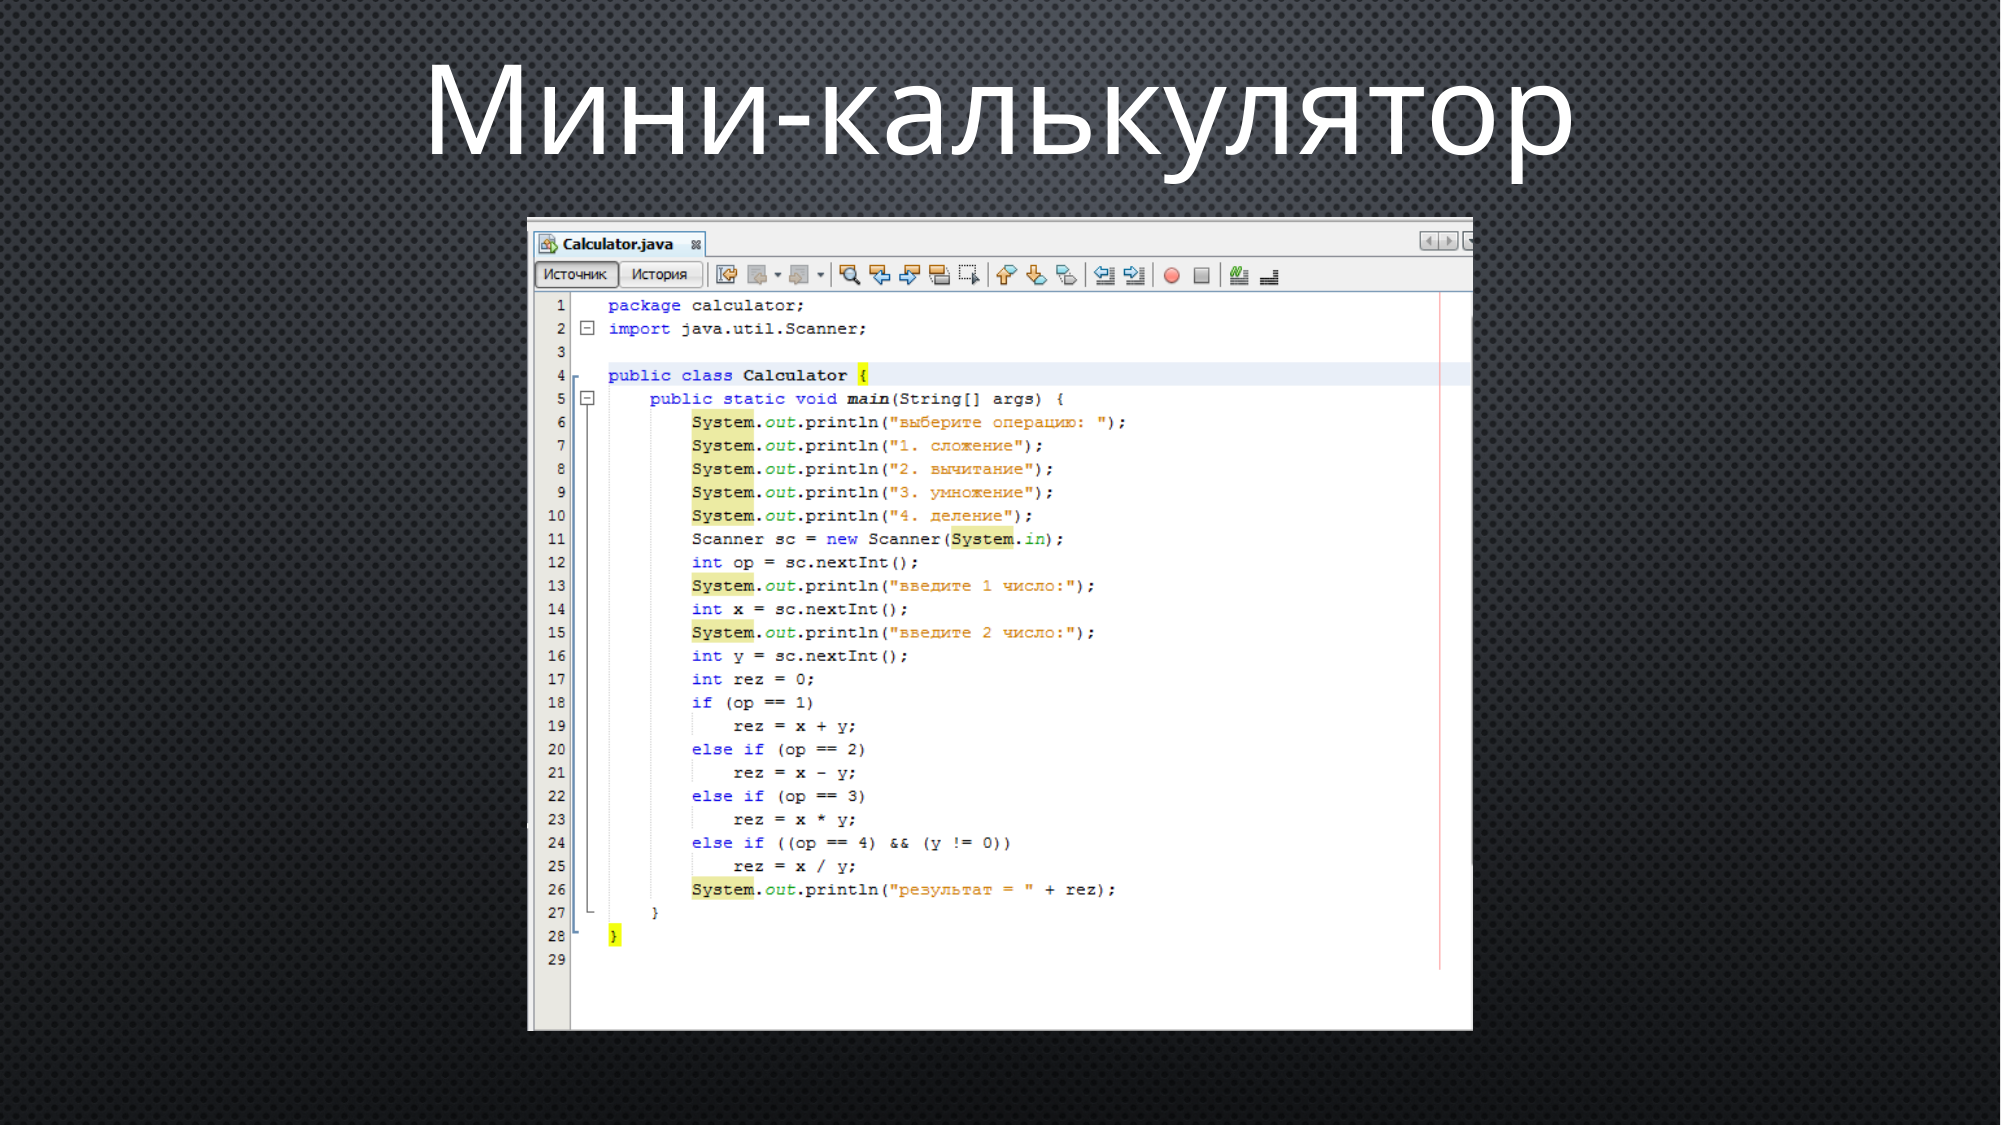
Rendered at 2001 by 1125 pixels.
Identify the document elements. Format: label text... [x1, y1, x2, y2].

picture [527, 217, 1473, 1032]
text_box [174, 187, 1825, 331]
text_box Мини-калькулятор [0, 22, 2000, 187]
